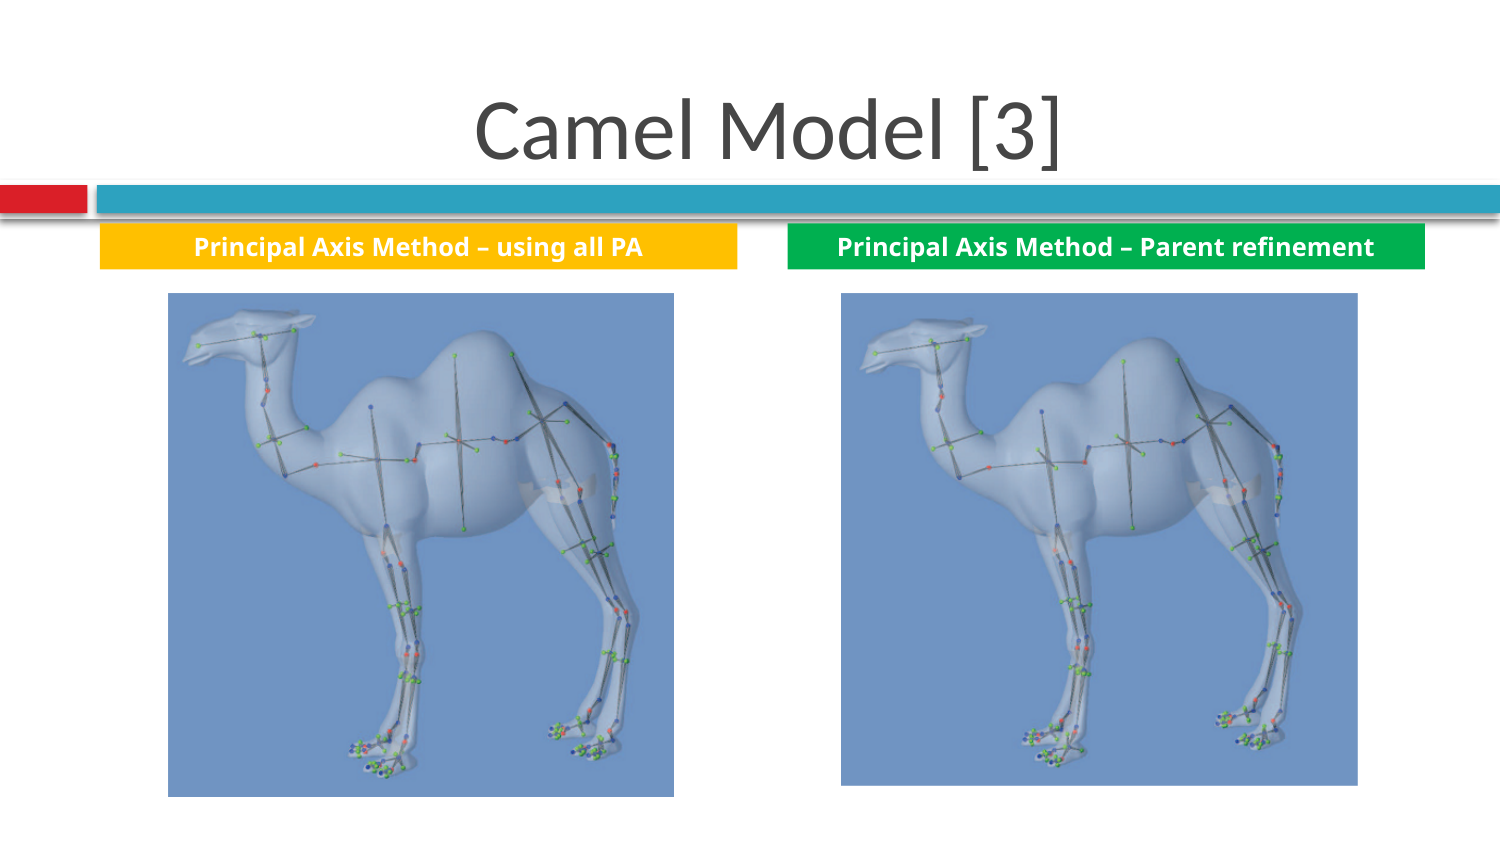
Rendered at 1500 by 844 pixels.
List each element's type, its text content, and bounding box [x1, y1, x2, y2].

title Camel Model [3] [100, 19, 1438, 185]
list Principal Axis Method – Parent refinement [787, 223, 1425, 270]
list Principal Axis Method – using all PA [99, 223, 738, 270]
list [840, 292, 1360, 788]
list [167, 292, 675, 798]
